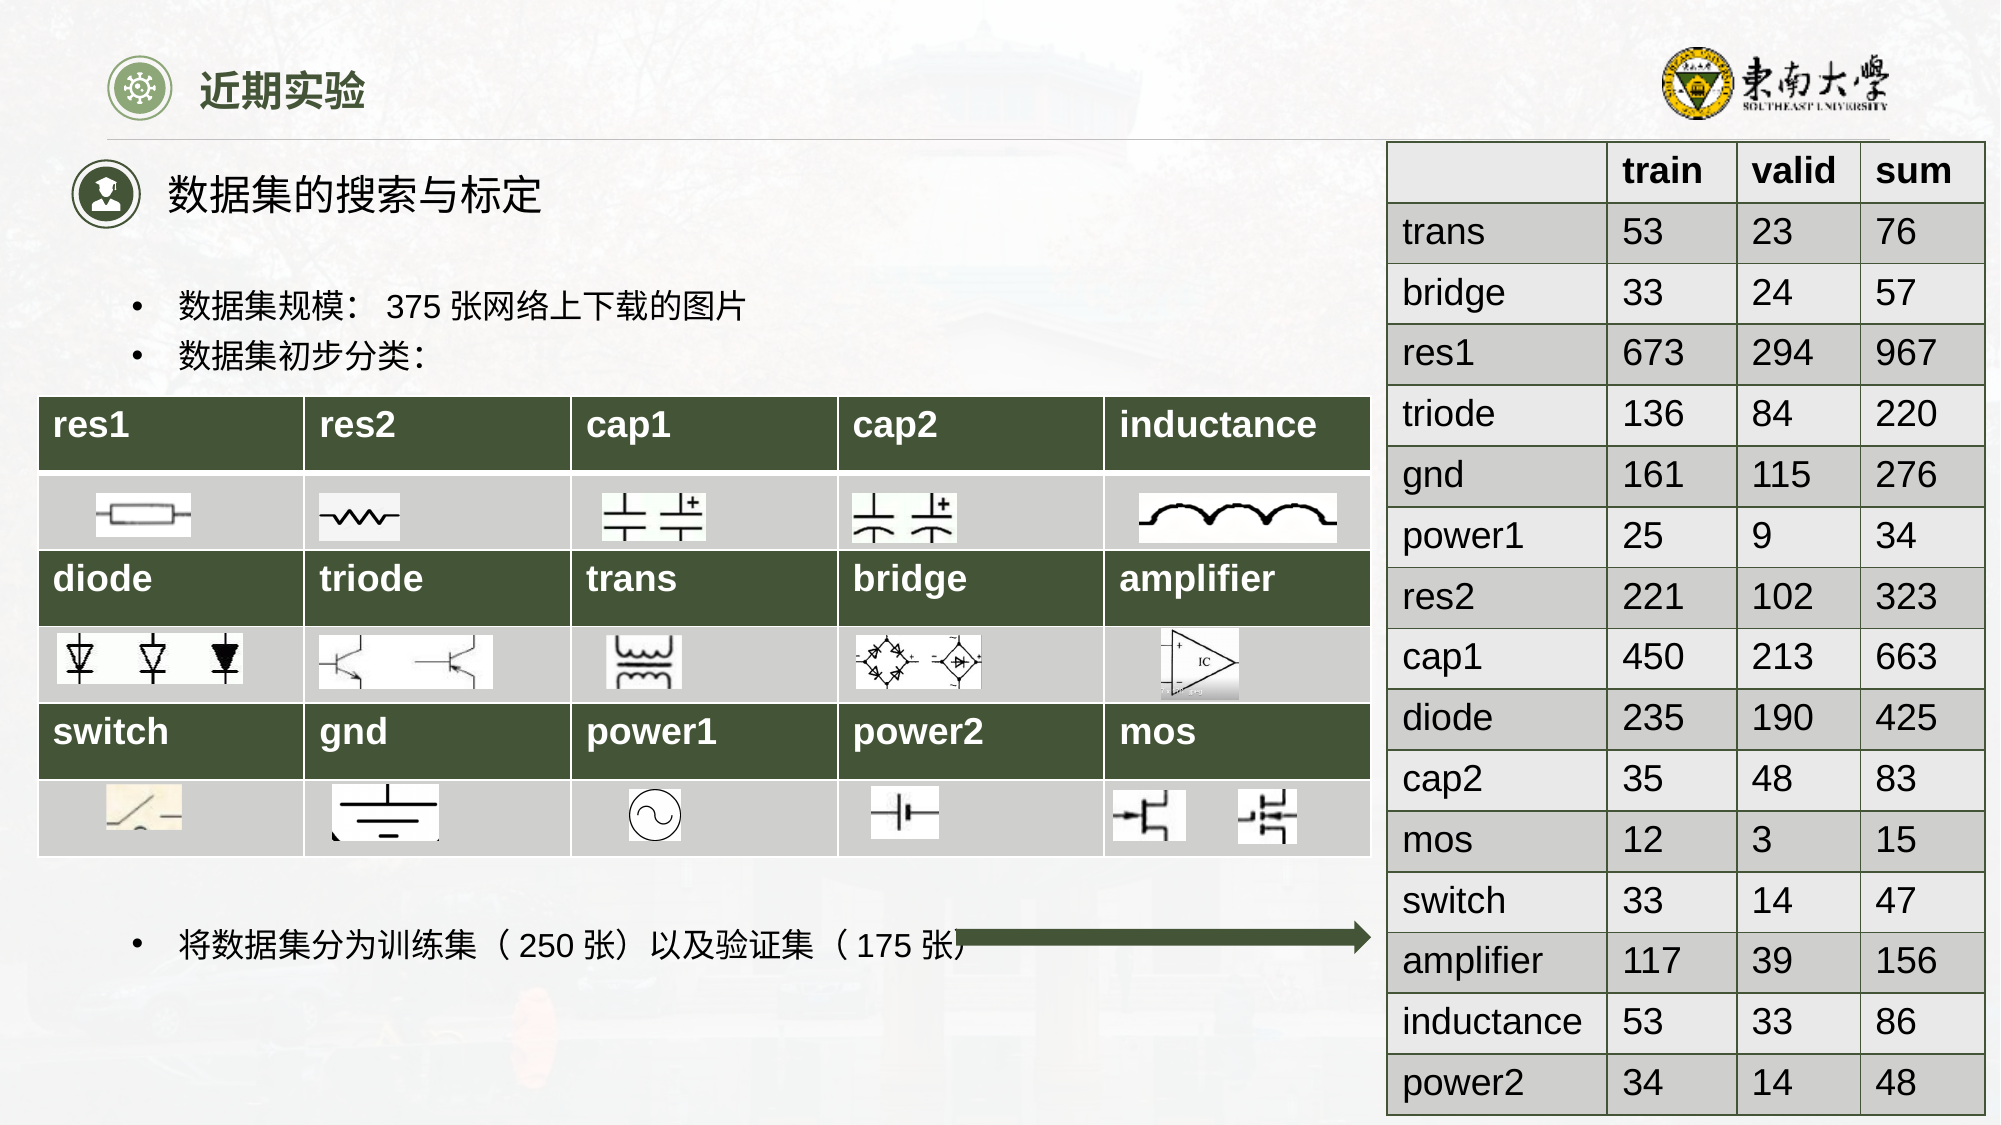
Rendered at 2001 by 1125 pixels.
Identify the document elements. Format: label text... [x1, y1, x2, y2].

picture [96, 493, 191, 538]
table_cell bridge [1388, 264, 1606, 323]
picture [1238, 789, 1297, 844]
table_header cap1 [572, 433, 837, 470]
table_cell 673 [1608, 325, 1736, 384]
picture [852, 493, 957, 543]
table_cell [839, 627, 1103, 702]
picture [1662, 47, 1889, 120]
table_cell 220 [1861, 386, 1984, 445]
table_cell 48 [1861, 1055, 1984, 1114]
table_header res2 [305, 433, 570, 470]
table_cell [572, 627, 837, 702]
table_cell 136 [1608, 386, 1736, 445]
table_cell 425 [1861, 690, 1984, 749]
table_cell triode [1388, 386, 1606, 445]
table_cell 115 [1738, 447, 1860, 506]
table_cell cap1 [1388, 629, 1606, 688]
picture [319, 635, 493, 689]
text_box 数据集的搜索与标定 [152, 161, 629, 227]
table_cell [39, 627, 303, 702]
table_header inductance [1105, 397, 1370, 470]
table_cell switch [1388, 873, 1606, 932]
table_cell [39, 781, 303, 856]
table_cell 102 [1738, 568, 1860, 628]
table_cell switch [39, 704, 303, 779]
table_header sum [1861, 143, 1984, 202]
table_cell [572, 476, 837, 549]
table_cell 276 [1861, 447, 1984, 506]
list 近期实验 [199, 56, 1663, 123]
table_cell 53 [1608, 994, 1736, 1053]
table_cell 156 [1861, 933, 1984, 992]
table_cell [39, 476, 303, 549]
table_cell 48 [1738, 751, 1860, 810]
picture [107, 769, 181, 845]
table_cell 9 [1738, 508, 1860, 567]
table_cell 84 [1738, 386, 1860, 445]
picture [319, 493, 400, 541]
table_cell 14 [1738, 873, 1860, 932]
table_cell [572, 781, 837, 856]
picture [1139, 493, 1337, 543]
table_header valid [1738, 143, 1860, 202]
picture [601, 493, 706, 541]
table_header train [1608, 143, 1736, 202]
table_cell diode [39, 551, 303, 626]
table_cell 53 [1608, 204, 1736, 263]
table_cell 967 [1861, 325, 1984, 384]
table_cell gnd [305, 704, 570, 779]
table_cell 39 [1738, 933, 1860, 992]
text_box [72, 160, 140, 228]
table_cell 190 [1738, 690, 1860, 749]
table_cell 83 [1861, 751, 1984, 810]
table_cell 12 [1608, 812, 1736, 871]
table_cell 33 [1608, 264, 1736, 323]
table_cell 34 [1861, 508, 1984, 567]
table_cell [305, 781, 570, 856]
table_cell power1 [1388, 508, 1606, 567]
table_cell 235 [1608, 690, 1736, 749]
table_cell 57 [1861, 264, 1984, 323]
table_cell mos [1388, 812, 1606, 871]
table_cell 221 [1608, 568, 1736, 628]
table_cell res2 [1388, 568, 1606, 628]
table_cell gnd [1388, 447, 1606, 506]
table_cell bridge [839, 551, 1103, 626]
table_cell mos [1105, 704, 1370, 779]
text_box [955, 919, 1372, 956]
table_header cap2 [839, 397, 1103, 470]
table_cell 3 [1738, 812, 1860, 871]
picture [1160, 628, 1239, 700]
table_cell 25 [1608, 508, 1736, 567]
table_cell 76 [1861, 204, 1984, 263]
table_cell 294 [1738, 325, 1860, 384]
picture [607, 624, 681, 700]
table_cell 24 [1738, 264, 1860, 323]
table_cell 14 [1738, 1055, 1860, 1114]
table_cell 161 [1608, 447, 1736, 506]
table_cell 33 [1738, 994, 1860, 1053]
table_cell trans [1388, 204, 1606, 263]
text_box 将数据集分为训练集（250张）以及验证集（175张） [116, 906, 1009, 1021]
picture [871, 786, 939, 839]
picture [629, 789, 681, 842]
table_cell 86 [1861, 994, 1984, 1053]
table_cell cap2 [1388, 751, 1606, 810]
picture [57, 633, 243, 684]
table_cell [1105, 627, 1370, 702]
table_cell 34 [1608, 1055, 1736, 1114]
table_cell 15 [1861, 812, 1984, 871]
table_cell power2 [839, 704, 1103, 779]
table_cell res1 [1388, 325, 1606, 384]
table_cell inductance [1388, 994, 1606, 1053]
table_cell trans [572, 551, 837, 626]
table_cell amplifier [1388, 933, 1606, 992]
table_cell [839, 781, 1103, 856]
table_cell power1 [572, 704, 837, 779]
table_cell [1105, 781, 1370, 856]
table_cell [839, 476, 1103, 549]
table_cell 117 [1608, 933, 1736, 992]
table_cell amplifier [1105, 551, 1370, 626]
table_cell 33 [1608, 873, 1736, 932]
table_cell diode [1388, 690, 1606, 749]
table_cell triode [305, 551, 570, 626]
table_cell 663 [1861, 629, 1984, 688]
table_cell 47 [1861, 873, 1984, 932]
table_cell power2 [1388, 1055, 1606, 1114]
picture [332, 784, 439, 841]
table_cell 23 [1738, 204, 1860, 263]
table_header res1 [39, 397, 303, 470]
table_header [1388, 143, 1606, 202]
text_box 数据集规模：375张网络上下载的图片 数据集初步分类： [116, 268, 1009, 433]
table_cell 323 [1861, 568, 1984, 628]
picture [1113, 790, 1186, 842]
table_cell 450 [1608, 629, 1736, 688]
table_cell [1105, 476, 1370, 549]
table_cell 35 [1608, 751, 1736, 810]
picture [856, 635, 982, 689]
table_cell [305, 627, 570, 702]
table_cell [305, 476, 570, 549]
table_cell 213 [1738, 629, 1860, 688]
